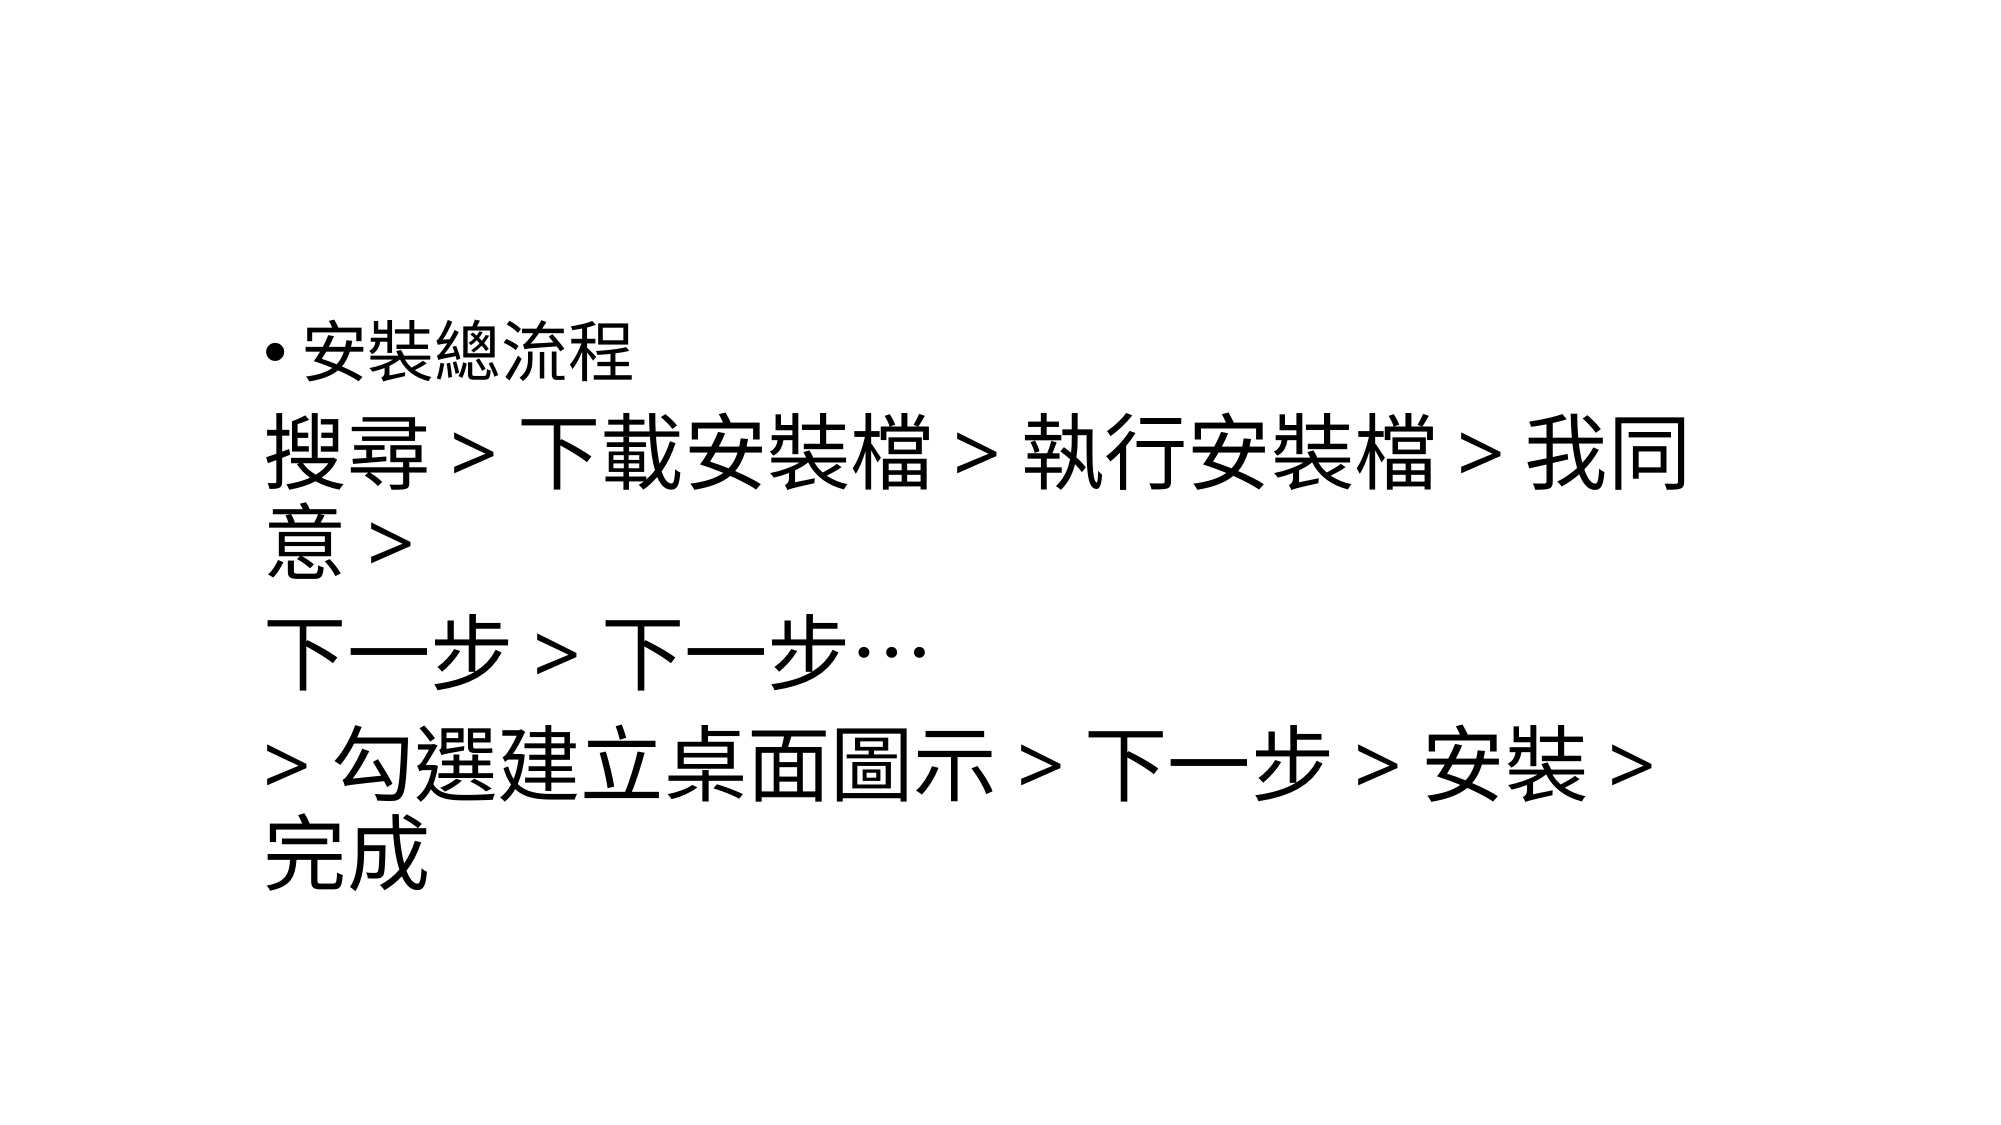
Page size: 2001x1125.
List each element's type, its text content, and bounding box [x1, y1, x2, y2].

list 安裝總流程 搜尋>下載安裝檔>執行安裝檔>我同意> 下一步>下一步… >勾選建立桌面圖示>下一步>安裝>完成 [248, 311, 1752, 1026]
